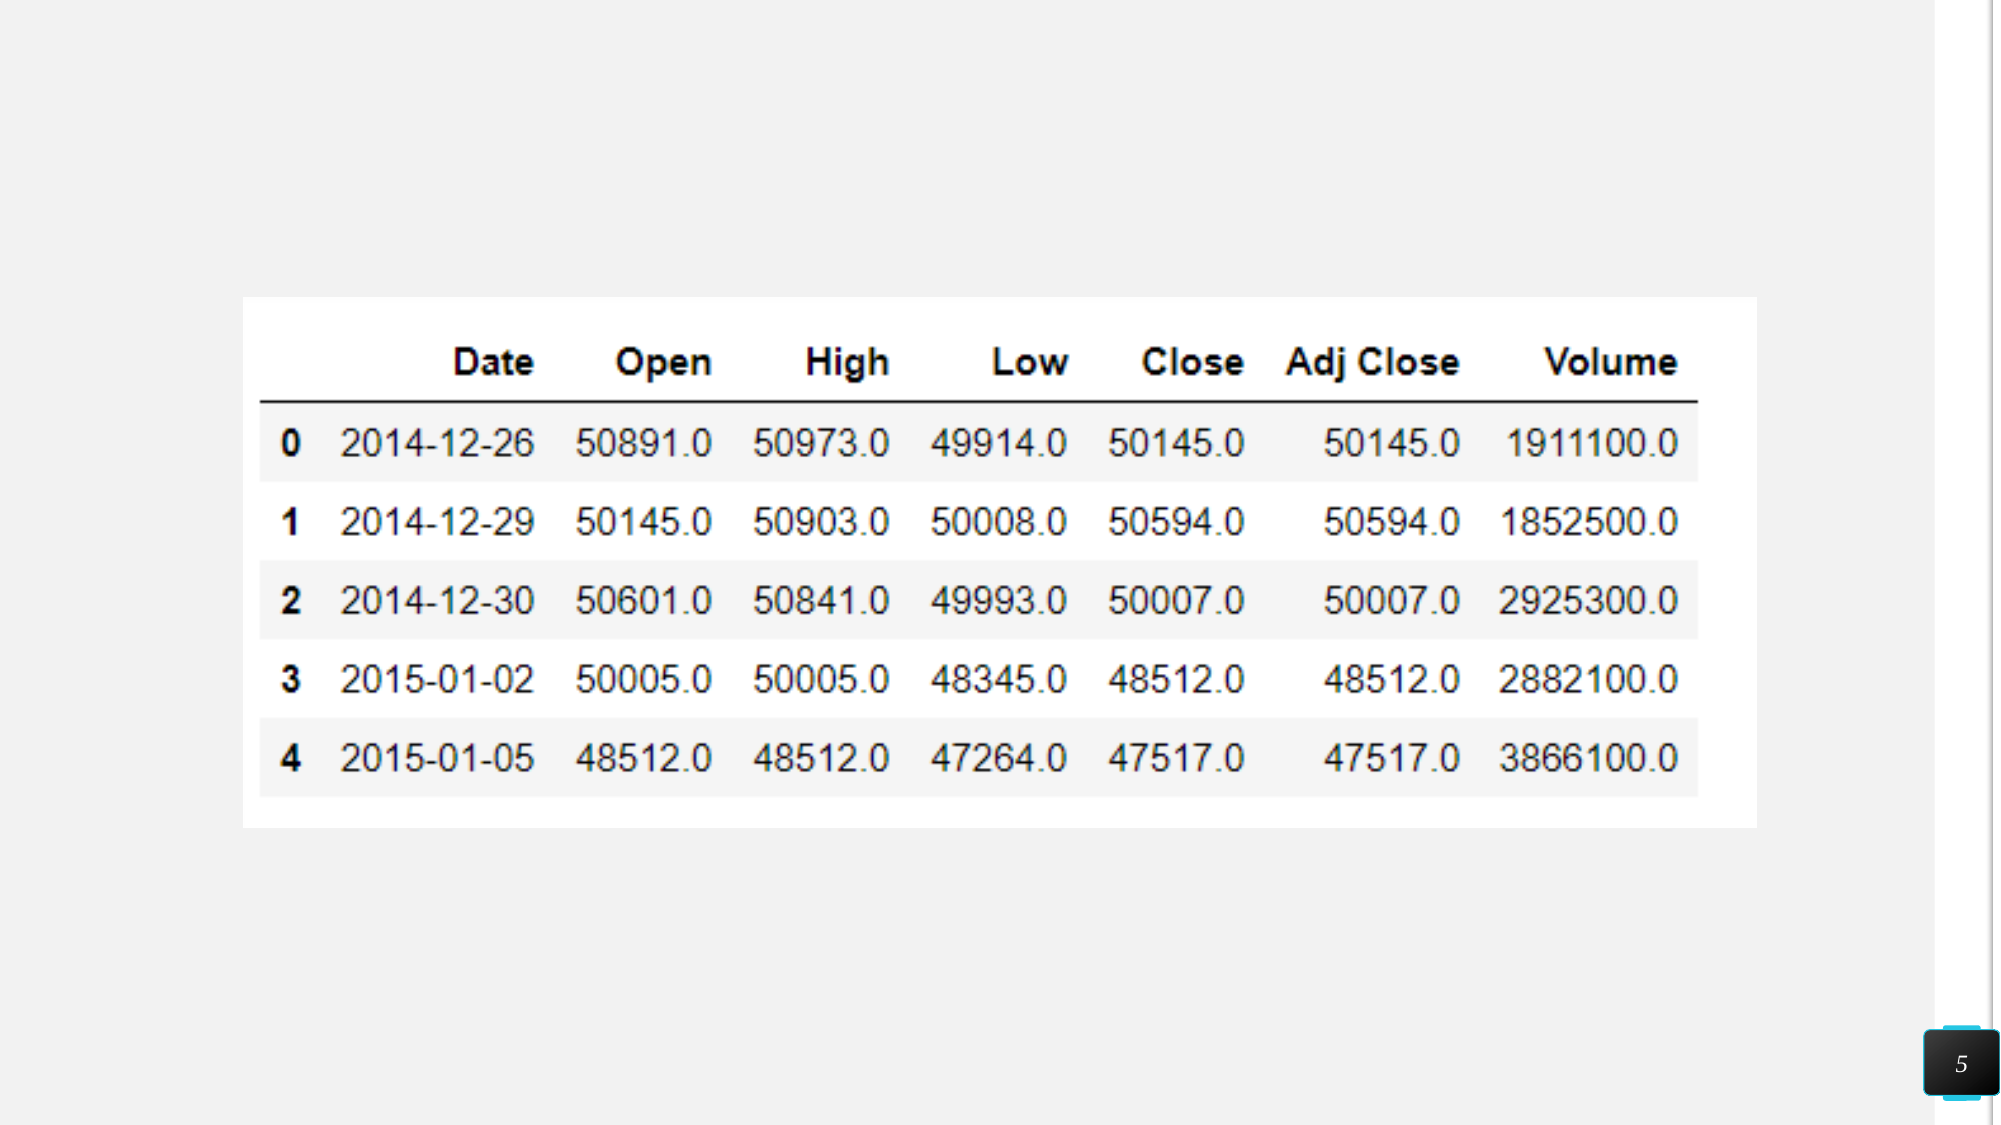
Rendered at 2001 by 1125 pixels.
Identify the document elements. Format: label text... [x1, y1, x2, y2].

picture [243, 297, 1757, 828]
slide_number 5 [1923, 1029, 2000, 1096]
